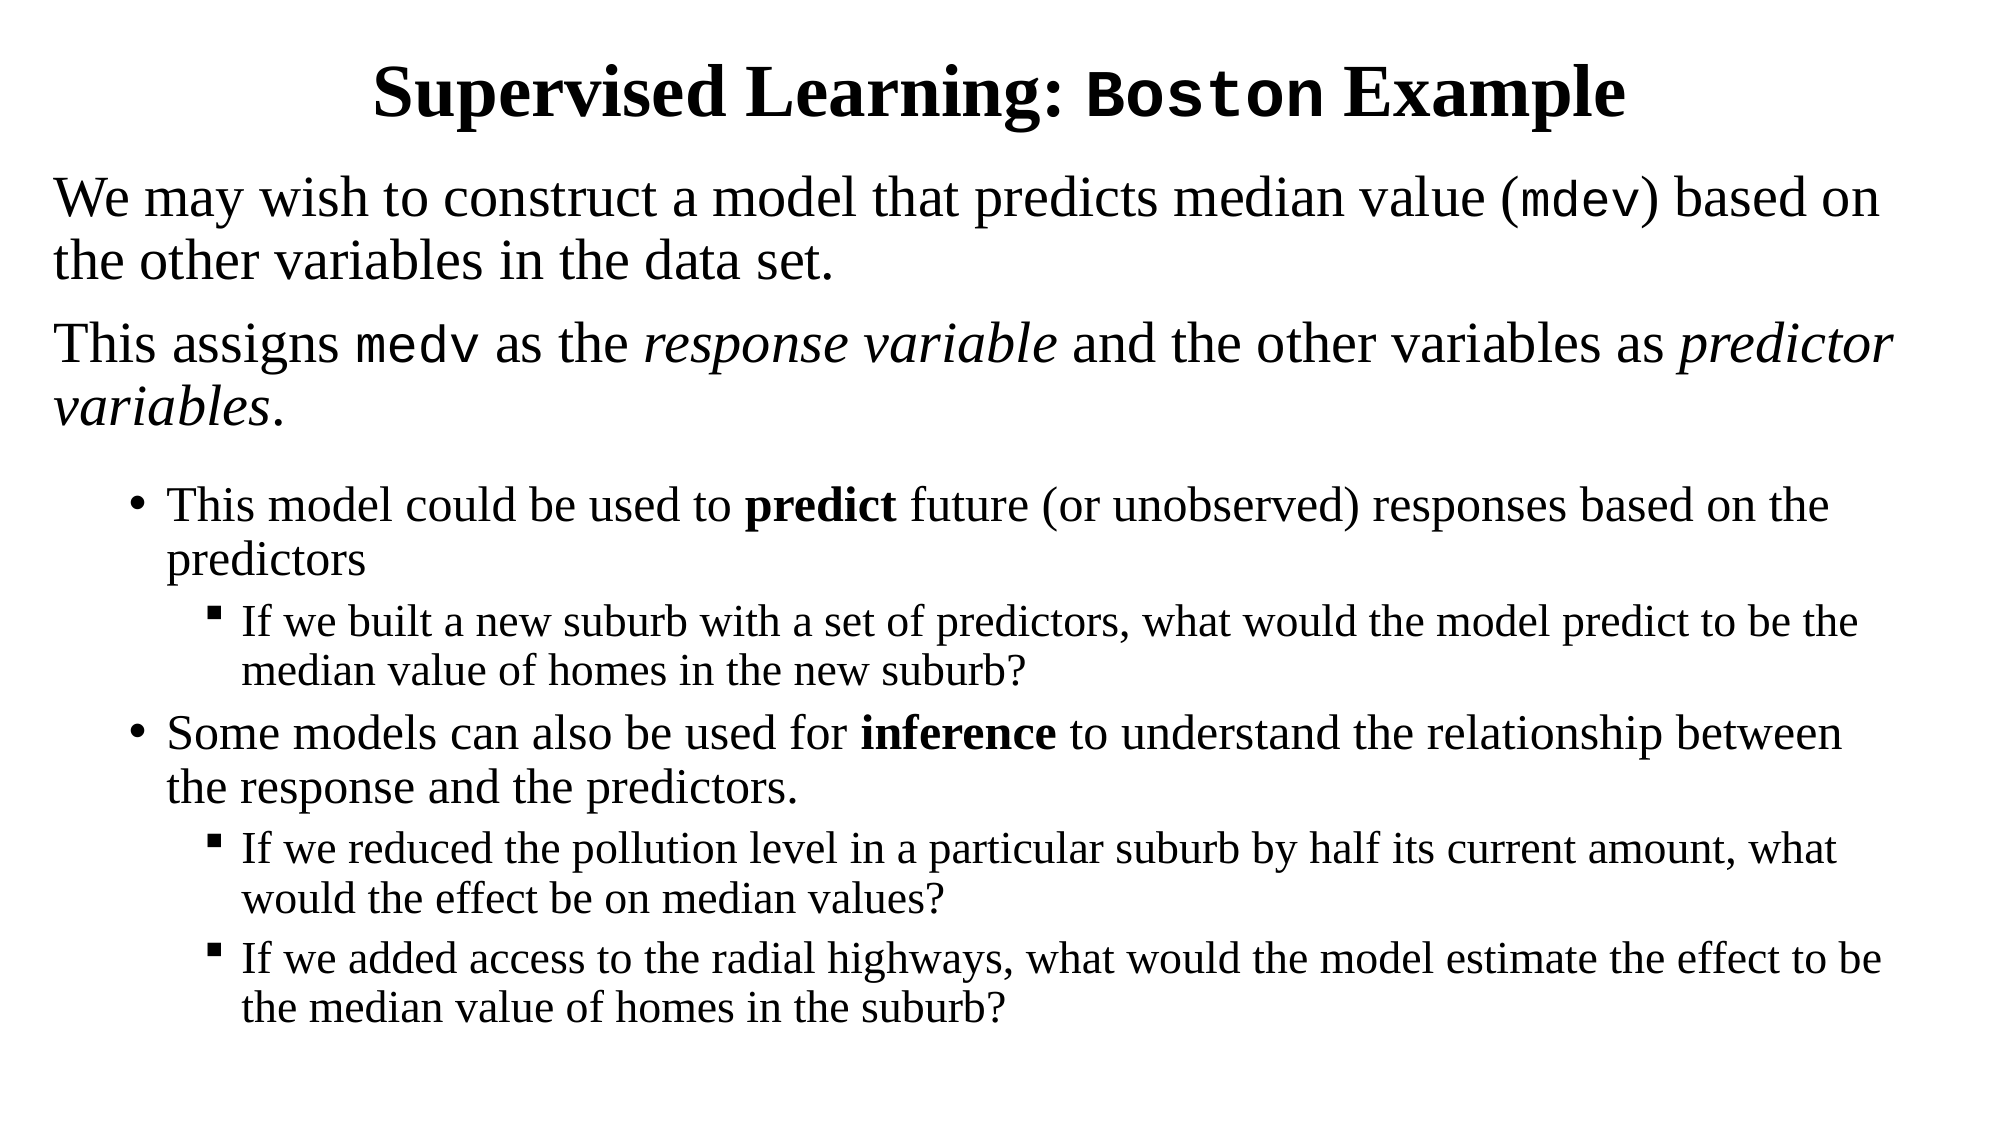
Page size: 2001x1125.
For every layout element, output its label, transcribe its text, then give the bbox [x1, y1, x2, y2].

text_box Supervised Learning: Boston Example [137, 27, 1863, 157]
list We may wish to construct a model that predicts median value (mdev) based on the other variables in the data set. This assigns medv as the response variable and the other variables as predictor variables. This model could be used to predict future (or unobserved) responses based on the predictors If we built a new suburb with a set of predictors, what would the model predict to be the median value of homes in the new suburb? Some models can also be used for inference to understand the relationship between the response and the predictors. If we reduced the pollution level in a particular suburb by half its current amount, what would the effect be on median values? If we added access to the radial highways, what would the model estimate the effect to be the median value of homes in the suburb? [39, 158, 1912, 1050]
